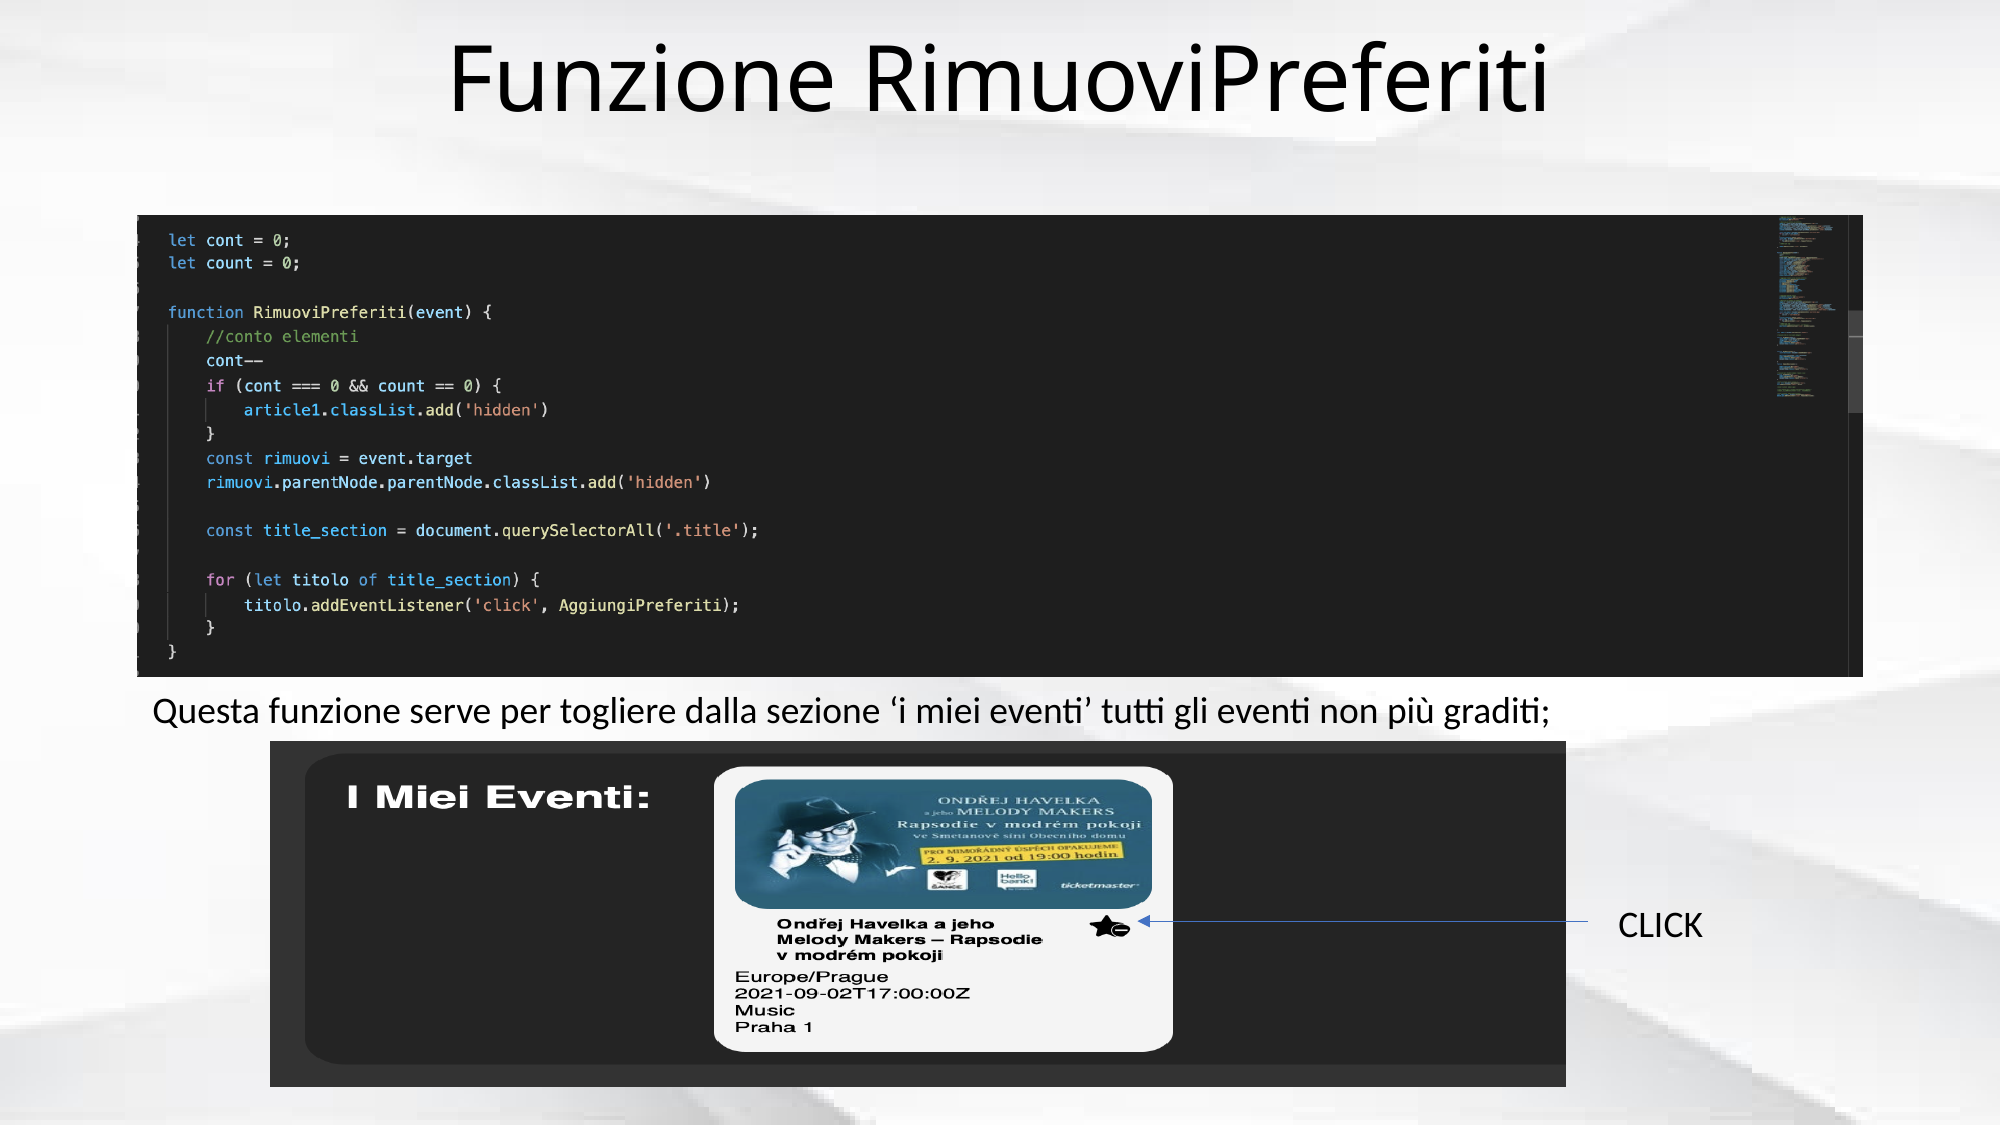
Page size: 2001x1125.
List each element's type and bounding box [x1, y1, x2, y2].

picture [0, 0, 2000, 1125]
list [137, 215, 1863, 677]
